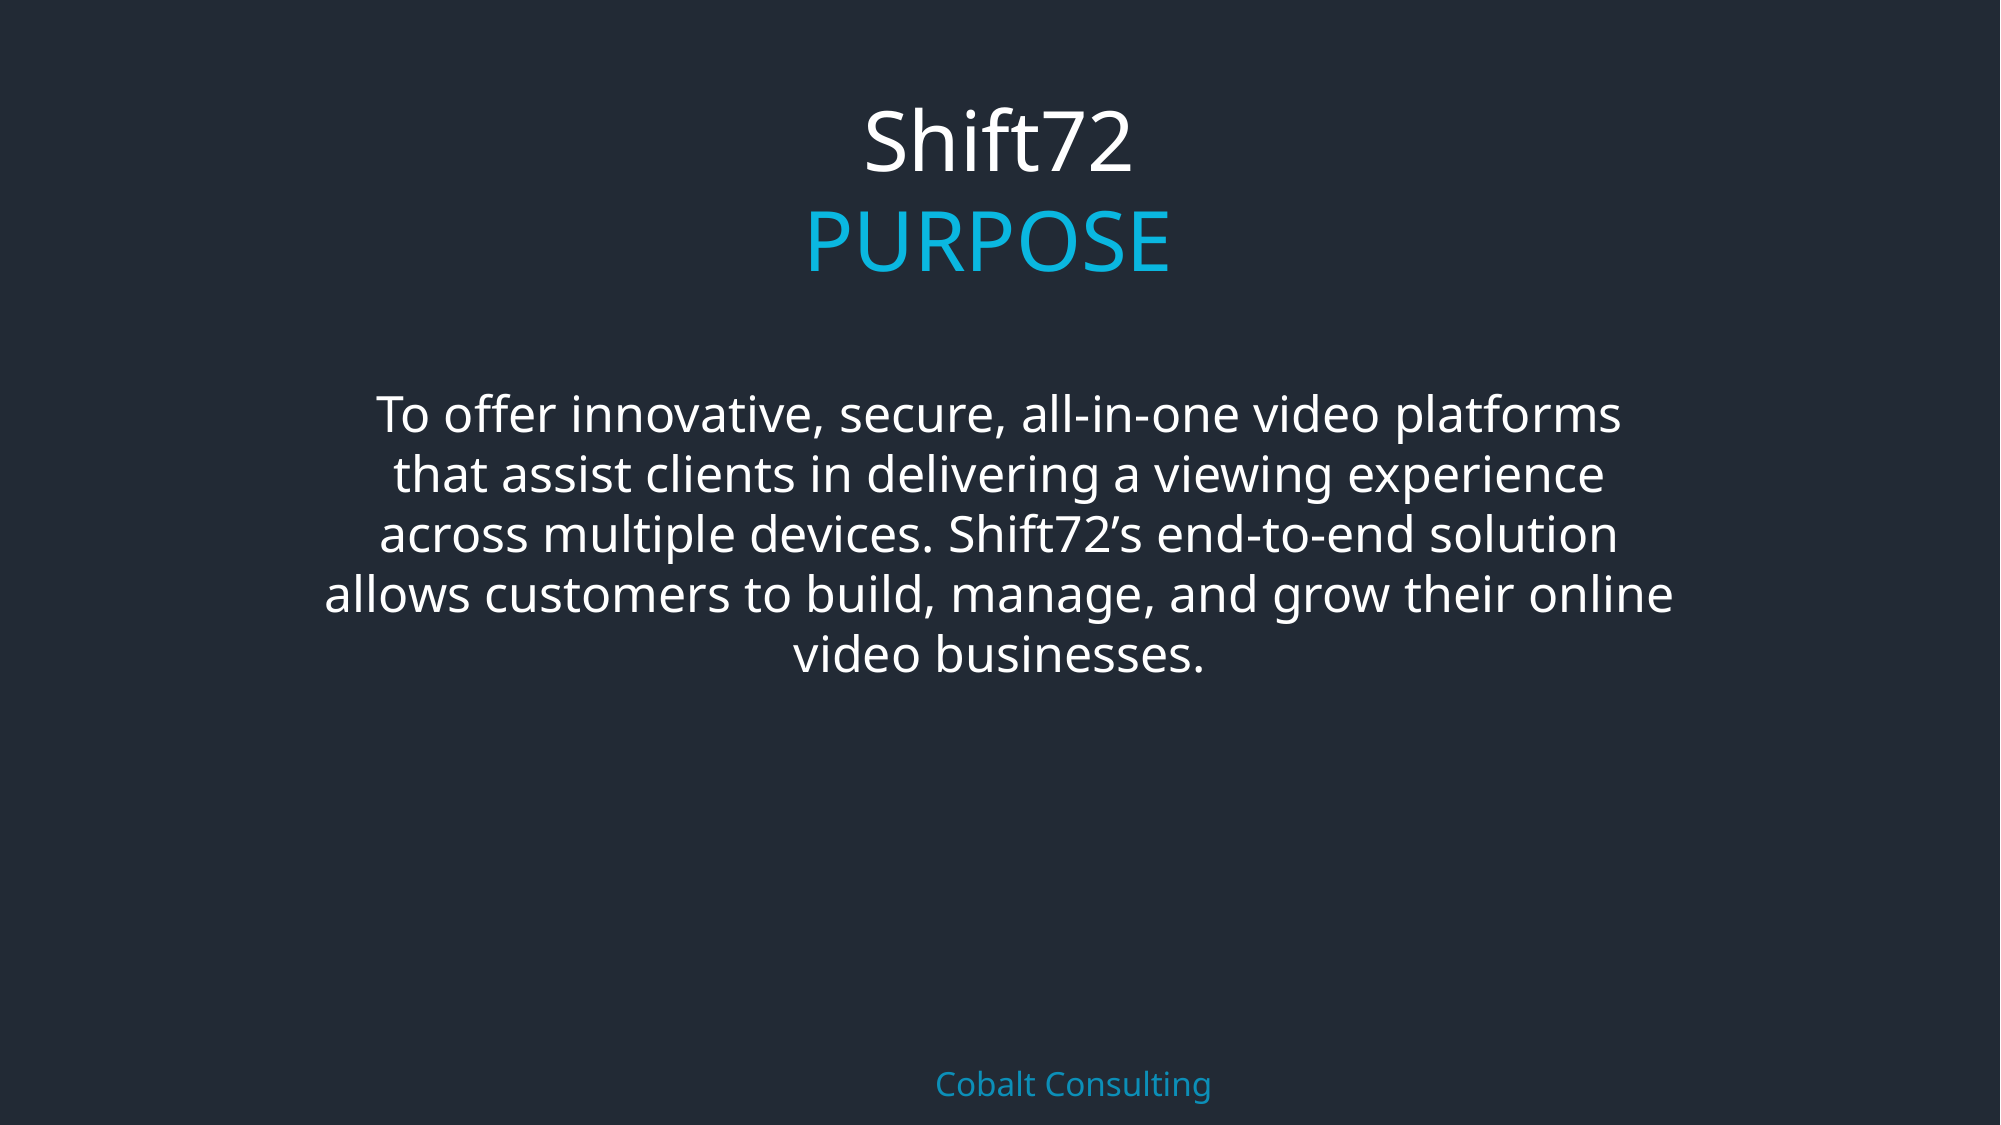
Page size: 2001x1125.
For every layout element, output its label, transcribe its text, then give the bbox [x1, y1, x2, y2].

text_box Shift72 PURPOSE [665, 80, 1334, 296]
text_box Cobalt Consulting [770, 1055, 1228, 1111]
text_box To offer innovative, secure, all-in-one video platforms that assist clients in delivering a viewing experience across multiple devices. Shift72’s end-to-end solution allows customers to build, manage, and grow their online video businesses. [307, 374, 1693, 750]
